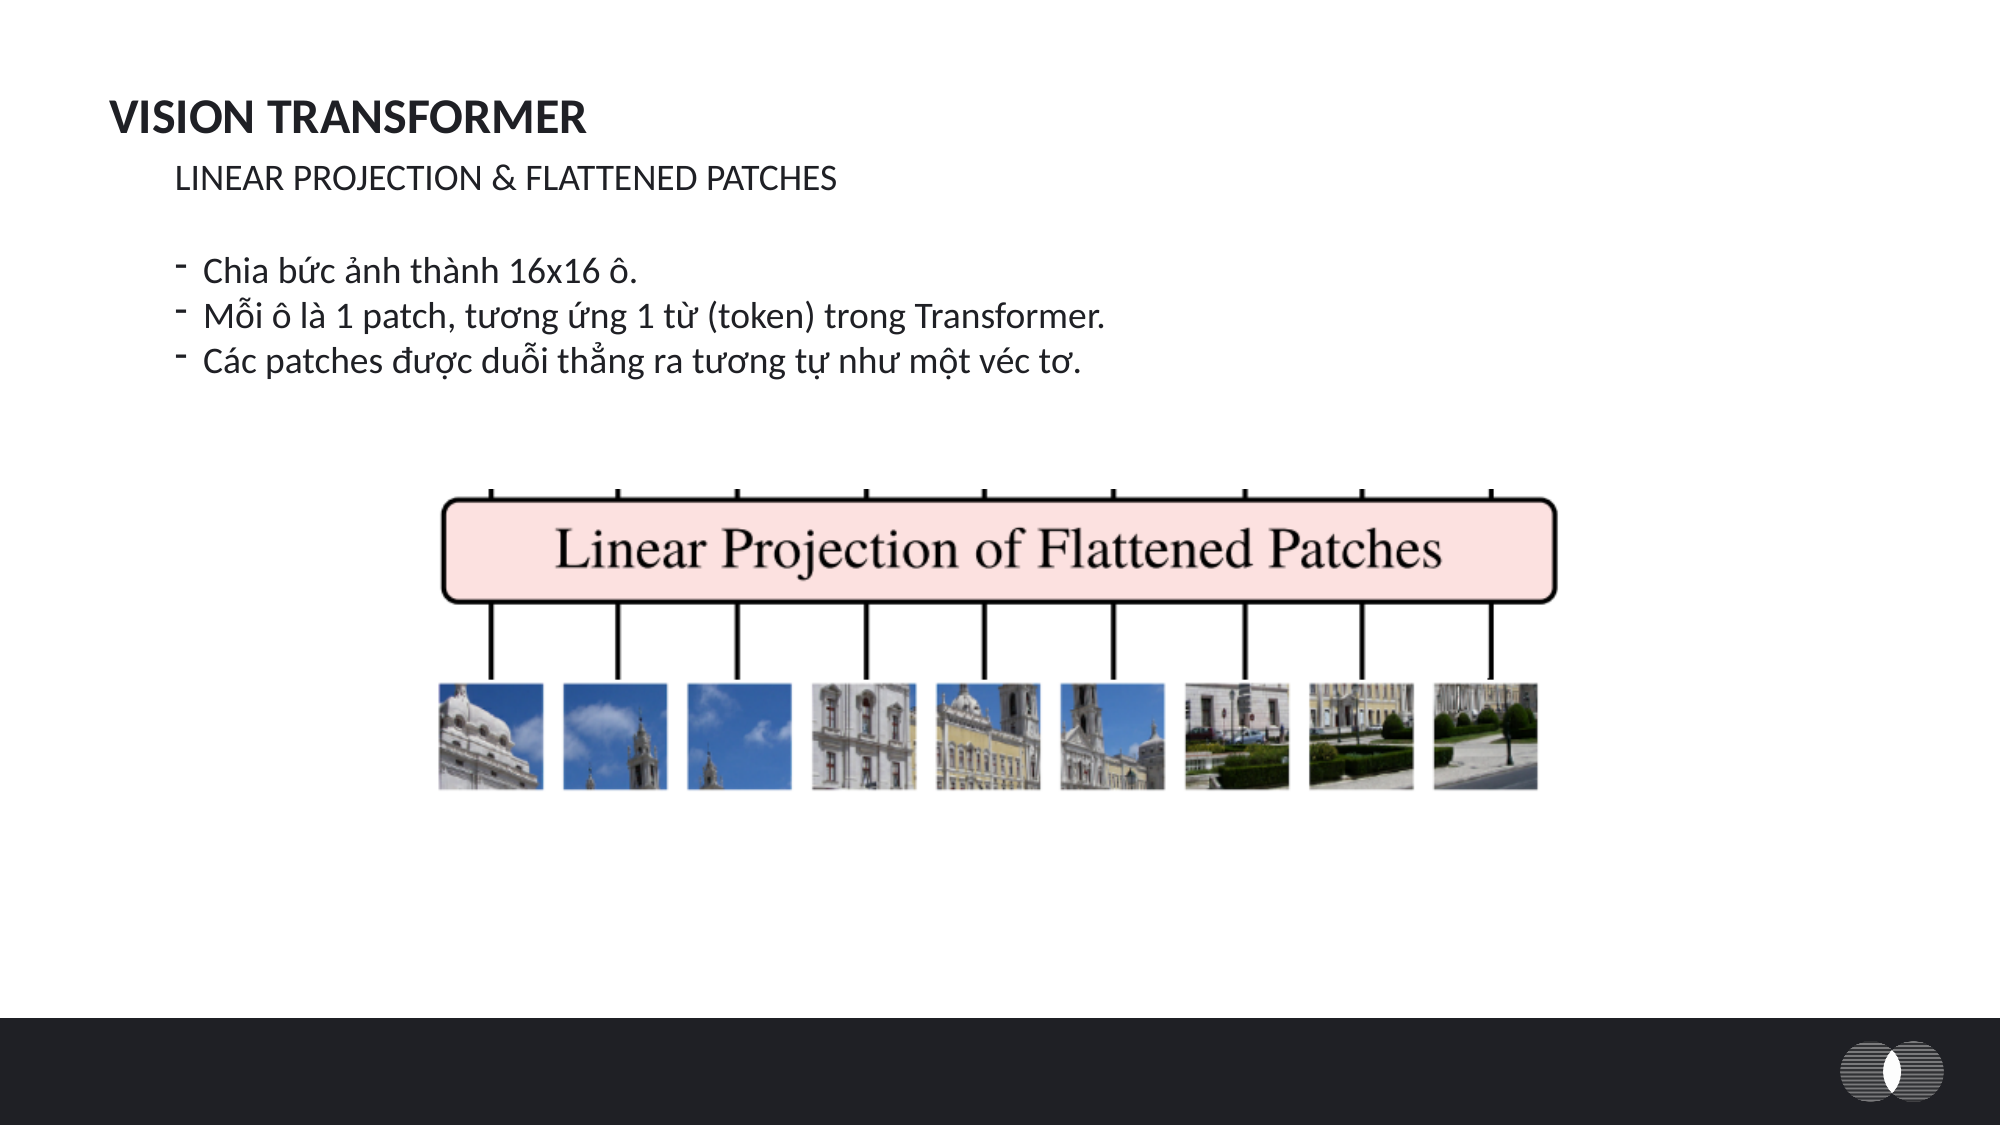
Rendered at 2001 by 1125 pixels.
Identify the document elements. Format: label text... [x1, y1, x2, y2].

picture [431, 489, 1569, 799]
text_box Chia bức ảnh thành 16x16 ô. Mỗi ô là 1 patch, tương ứng 1 từ (token) trong Transformer. Các patches được duỗi thẳng ra tương tự như một véc tơ. [160, 238, 1457, 478]
text_box [0, 1018, 2000, 1125]
picture [1840, 1041, 1944, 1102]
text_box LINEAR PROJECTION & FLATTENED PATCHES [160, 145, 1189, 206]
text_box VISION TRANSFORMER [94, 76, 968, 152]
